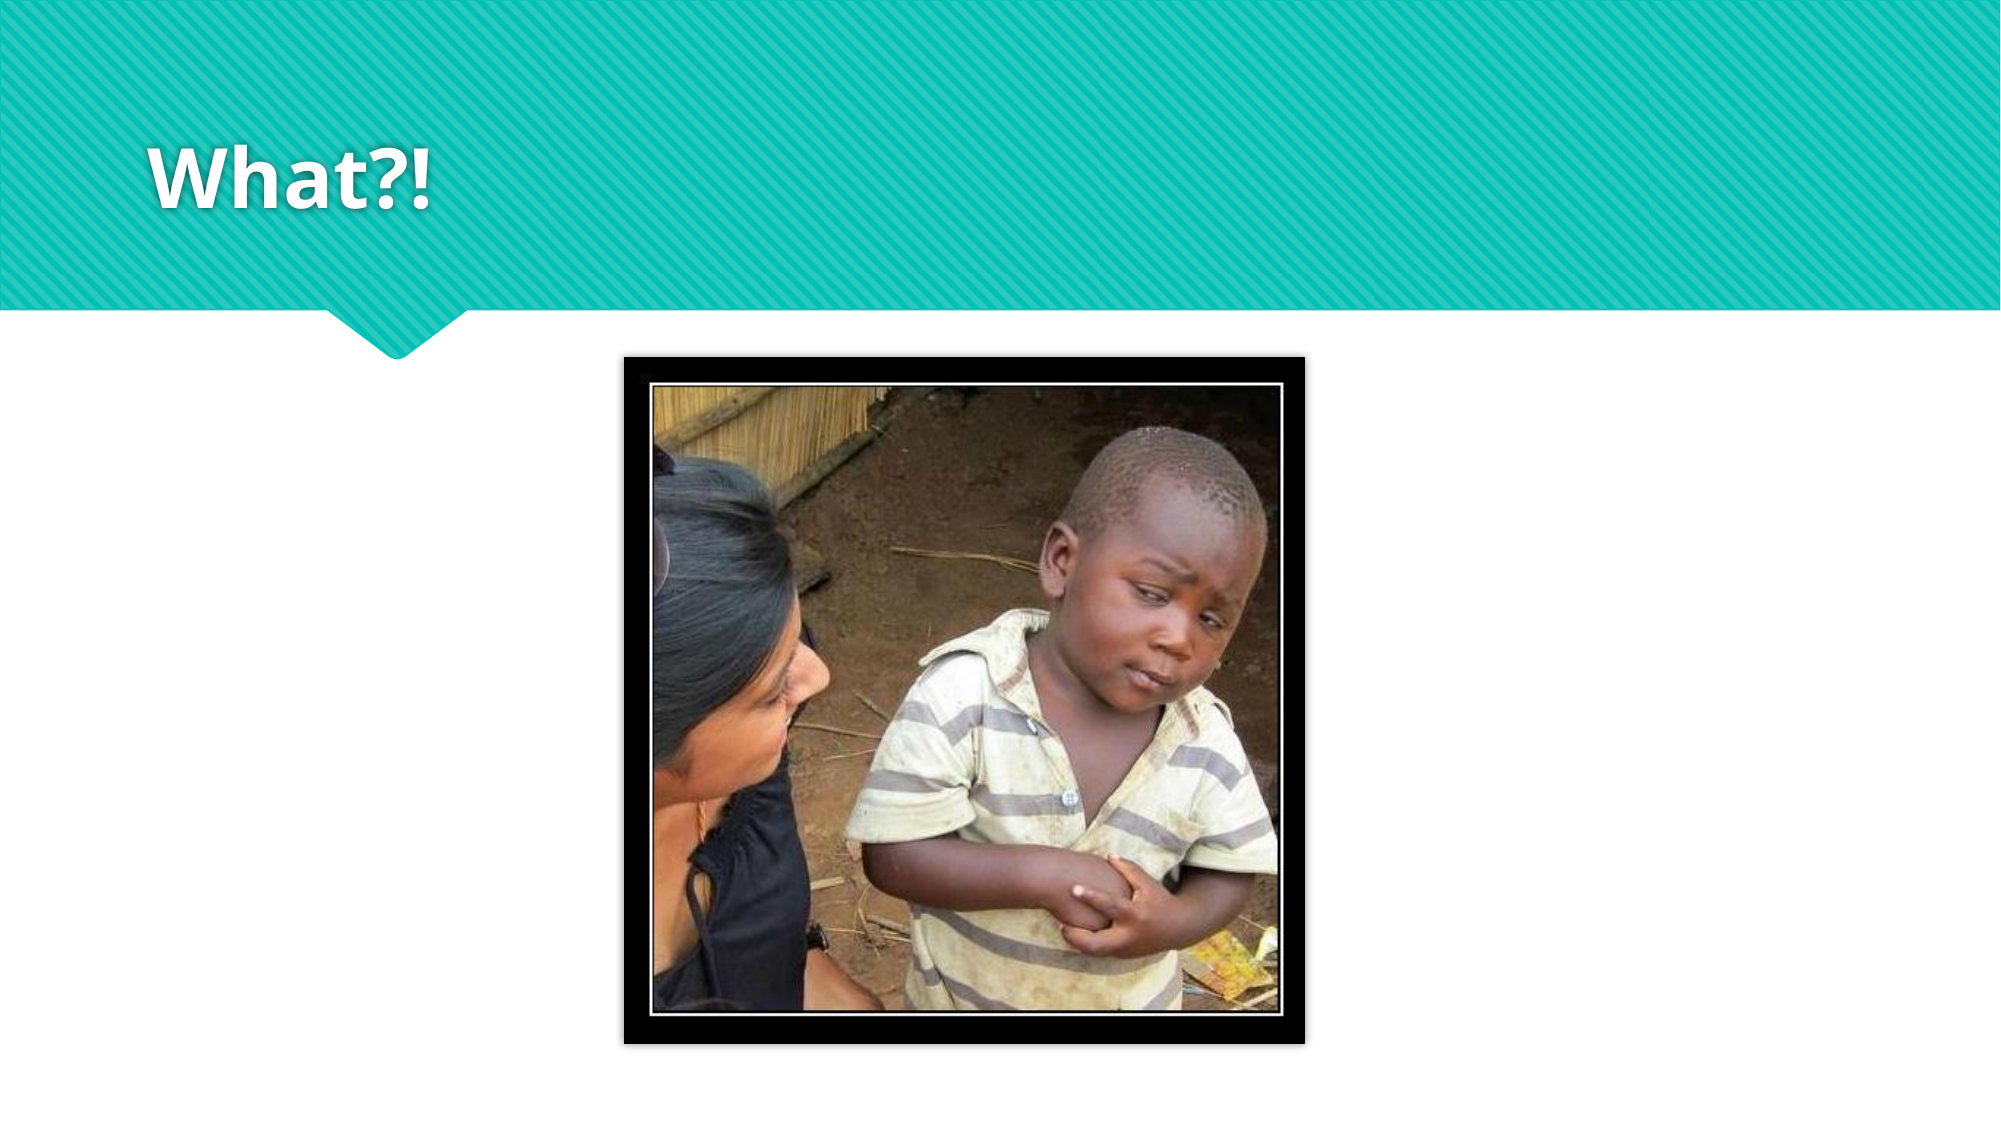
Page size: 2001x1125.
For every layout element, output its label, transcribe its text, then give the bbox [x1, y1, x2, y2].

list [623, 357, 1306, 1045]
title What?! [132, 73, 1868, 233]
